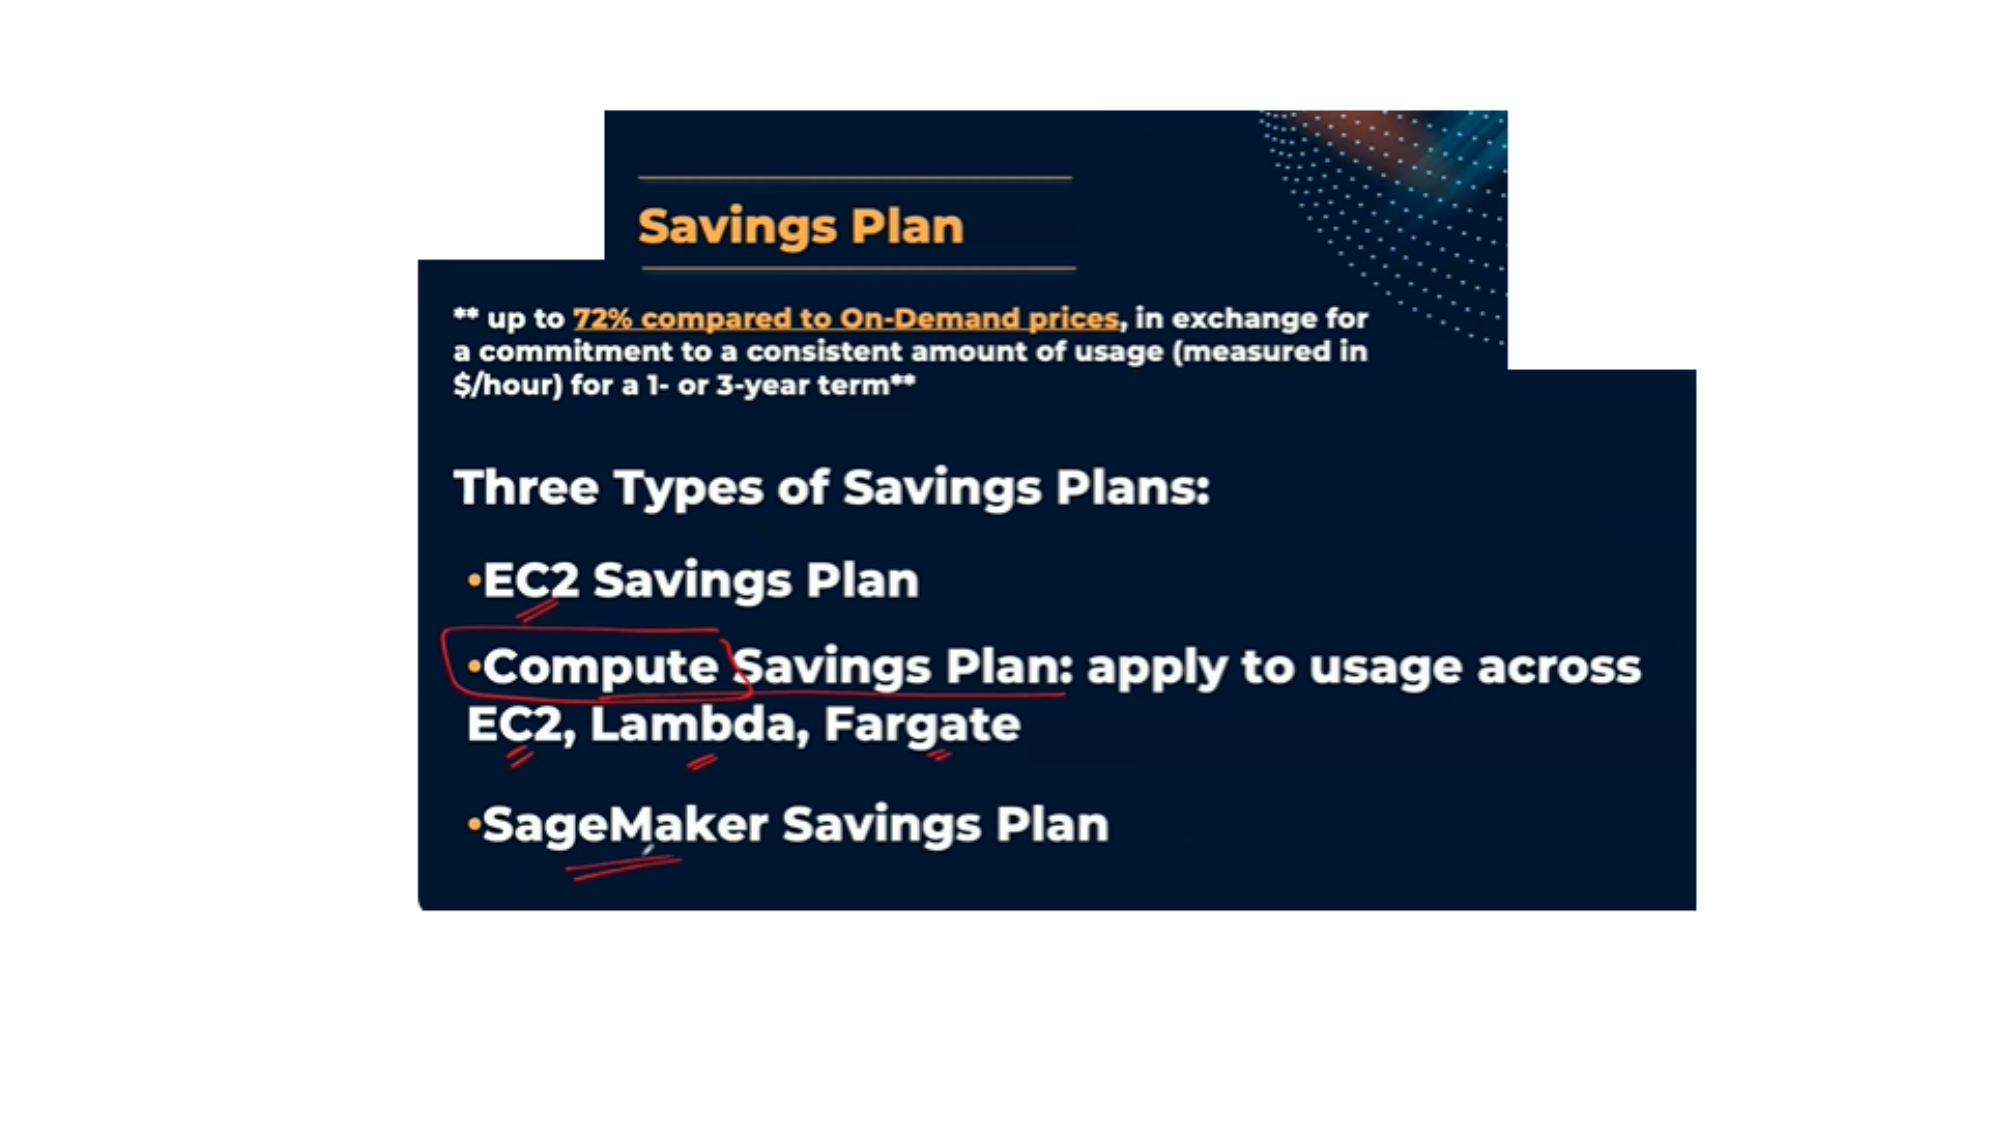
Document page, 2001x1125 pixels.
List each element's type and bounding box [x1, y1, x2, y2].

picture [145, 0, 1958, 1019]
